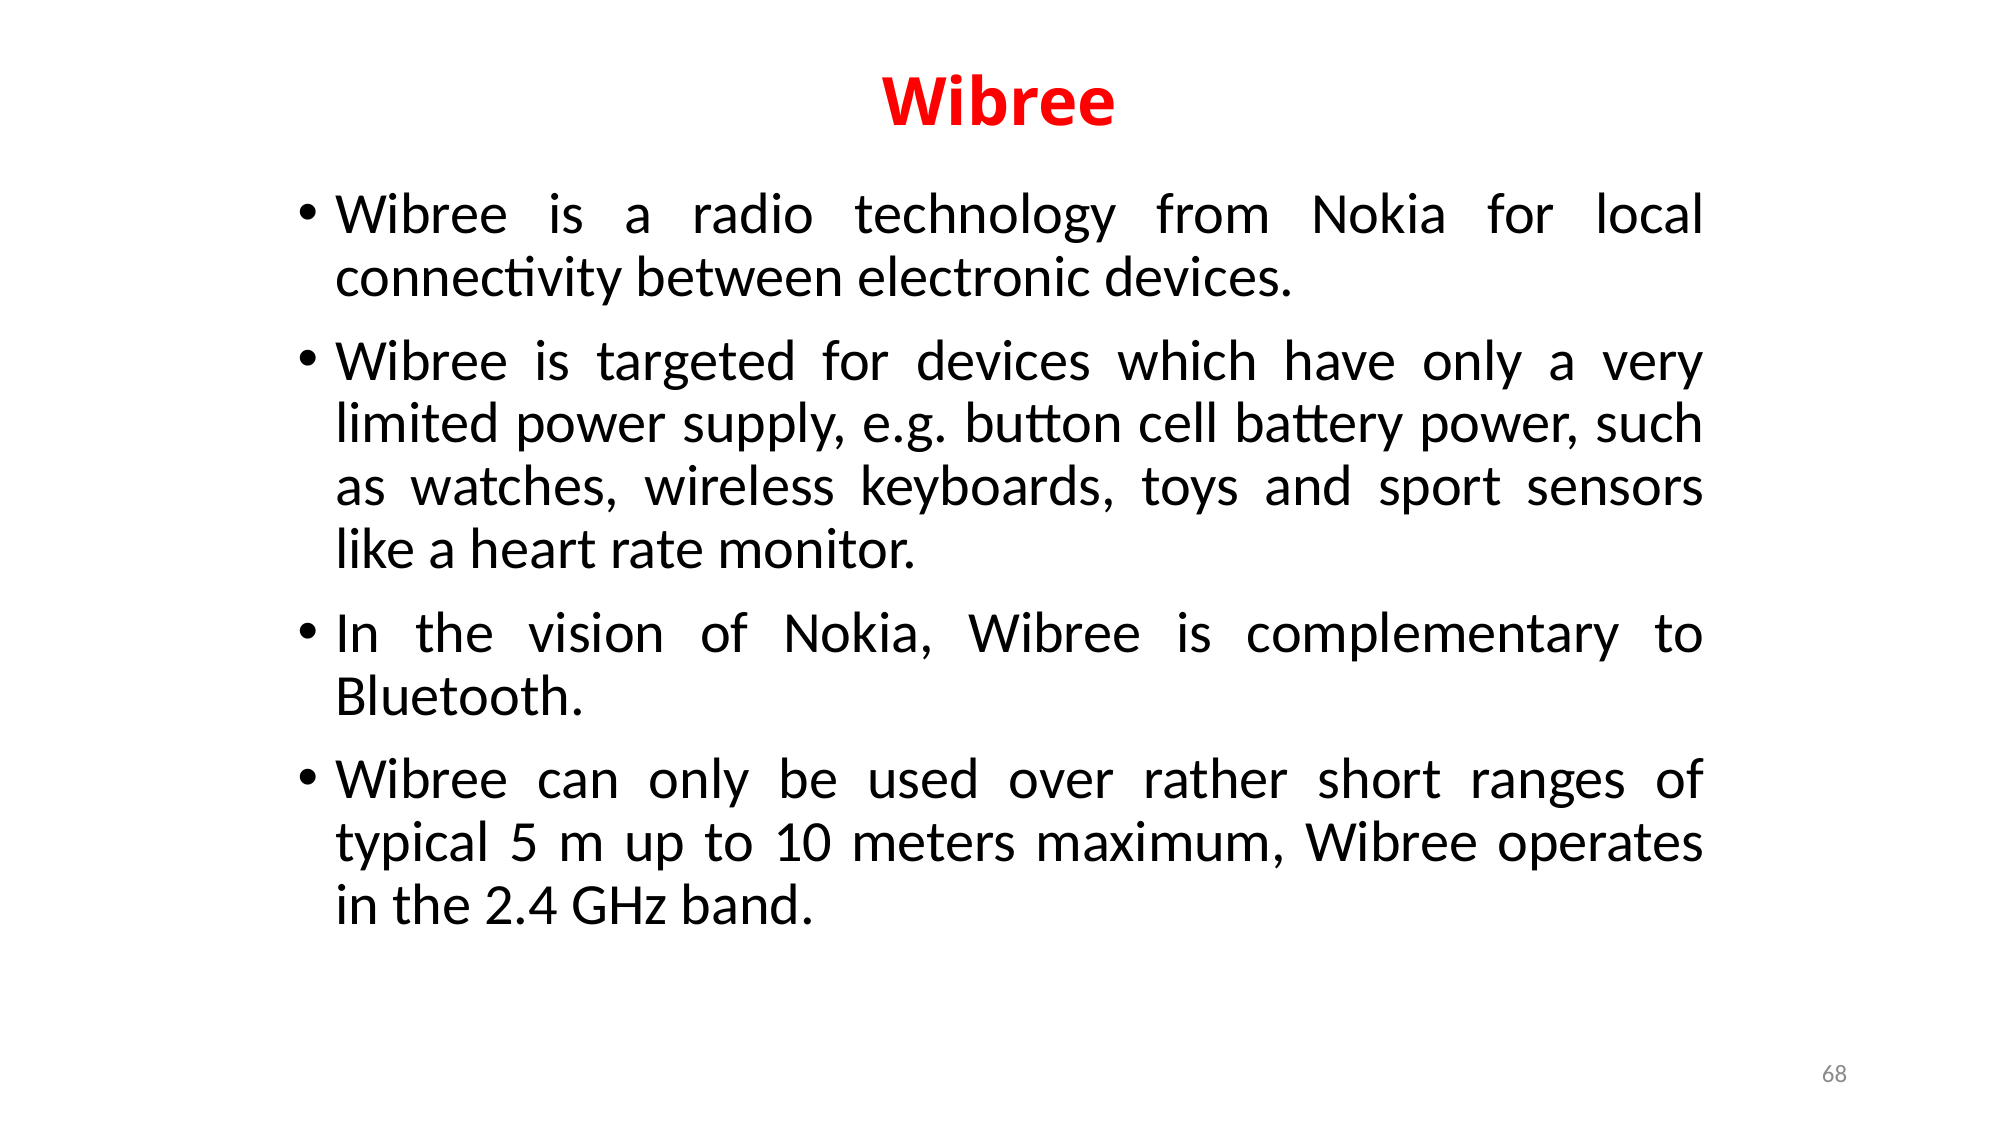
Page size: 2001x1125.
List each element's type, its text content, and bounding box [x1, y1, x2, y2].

title Wibree [324, 45, 1675, 163]
slide_number 68 [1412, 1042, 1863, 1103]
list Wibree is a radio technology from Nokia for local connectivity between electronic devices. Wibree is targeted for devices which have only a very limited power supply, e.g. button cell battery power, such as watches, wireless keyboards, toys and sport sensors like a heart rate monitor. In the vision of Nokia, Wibree is complementary to Bluetooth. Wibree can only be used over rather short ranges of typical 5 m up to 10 meters maximum, Wibree operates in the 2.4 GHz band. [282, 175, 1721, 1019]
